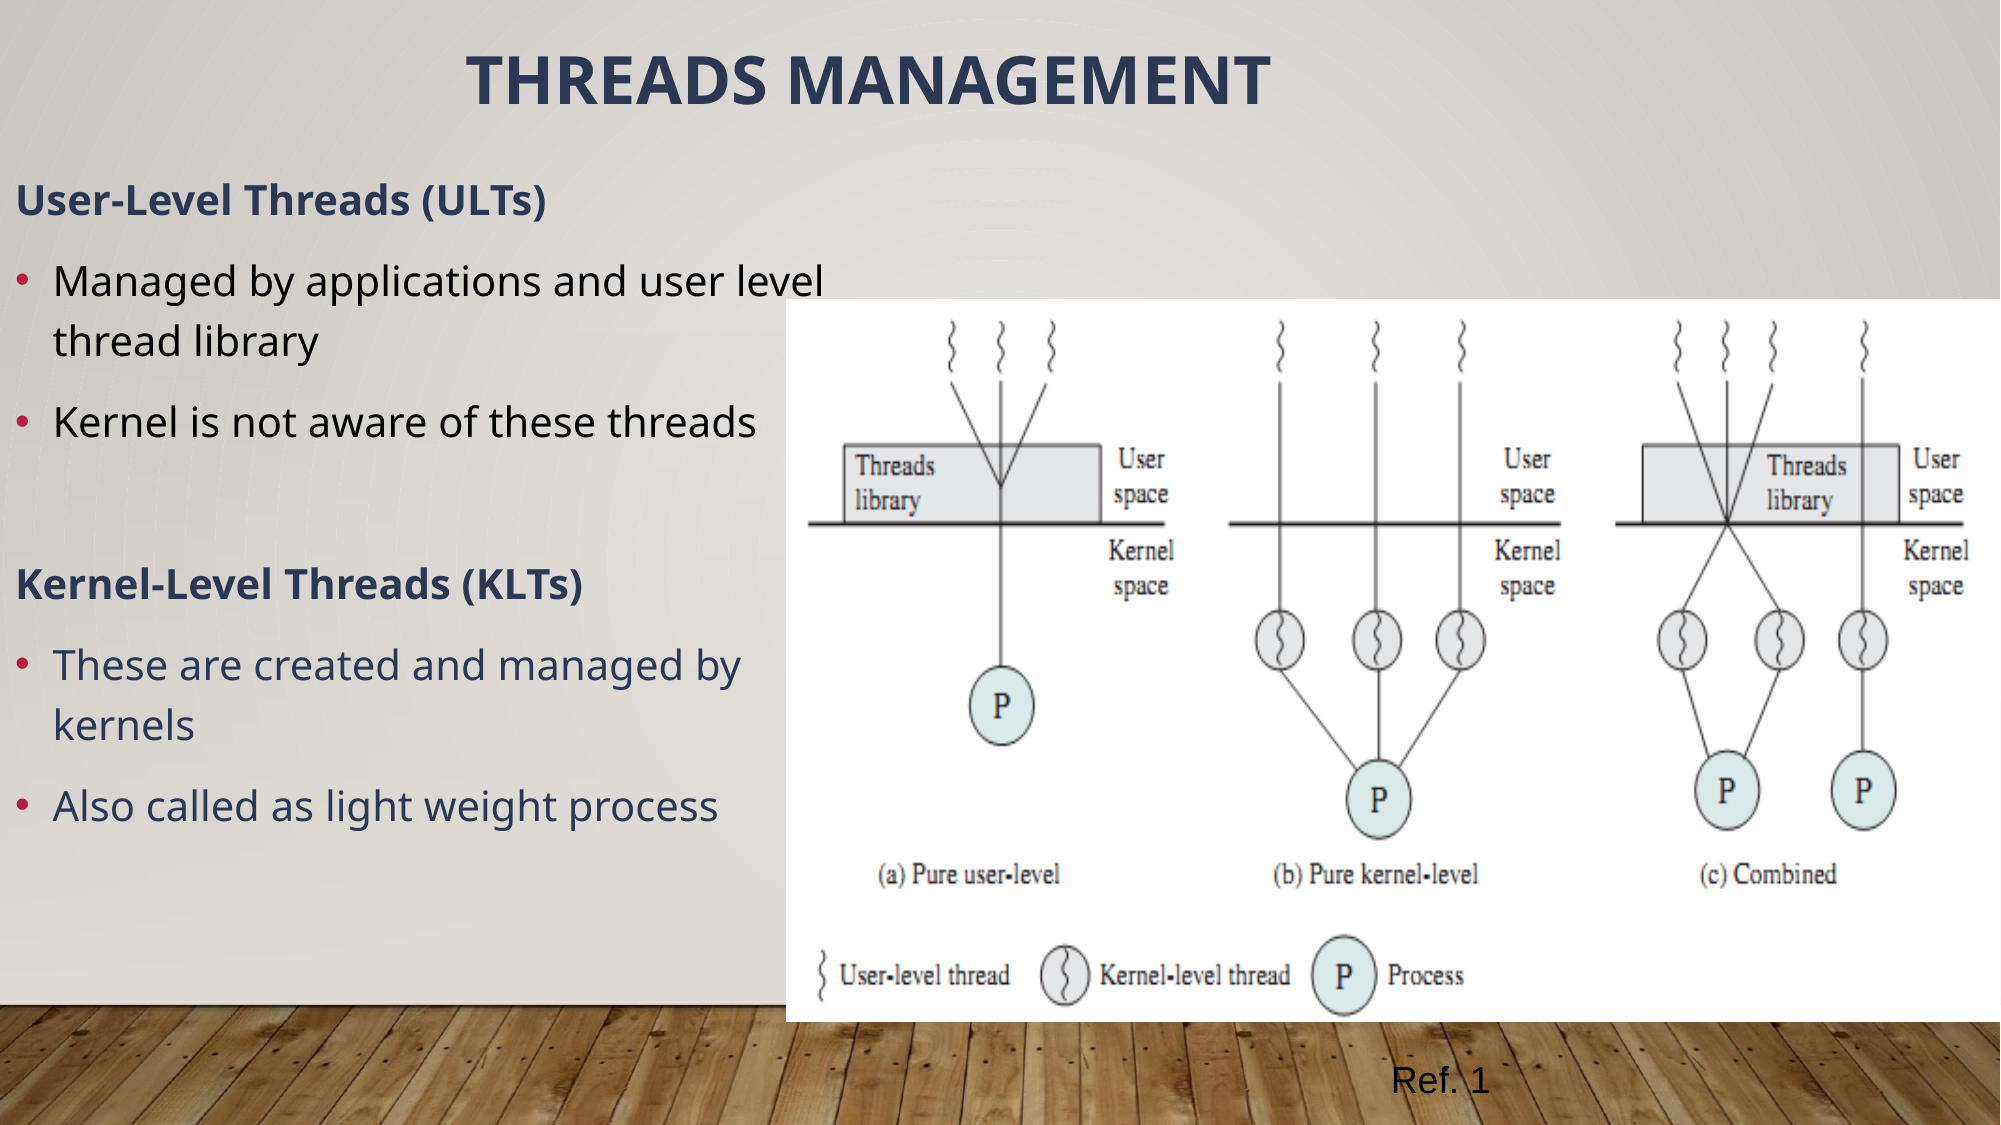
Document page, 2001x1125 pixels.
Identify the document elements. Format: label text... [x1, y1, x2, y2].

picture [786, 298, 2000, 1125]
text_box Ref. 1 [1375, 1048, 1655, 1109]
title THREADS MANAGEMENT [450, 39, 1863, 227]
list User-Level Threads (ULTs) Managed by applications and user level thread library Kernel is not aware of these threads Kernel-Level Threads (KLTs) These are created and managed by kernels Also called as light weight process [0, 156, 900, 1125]
